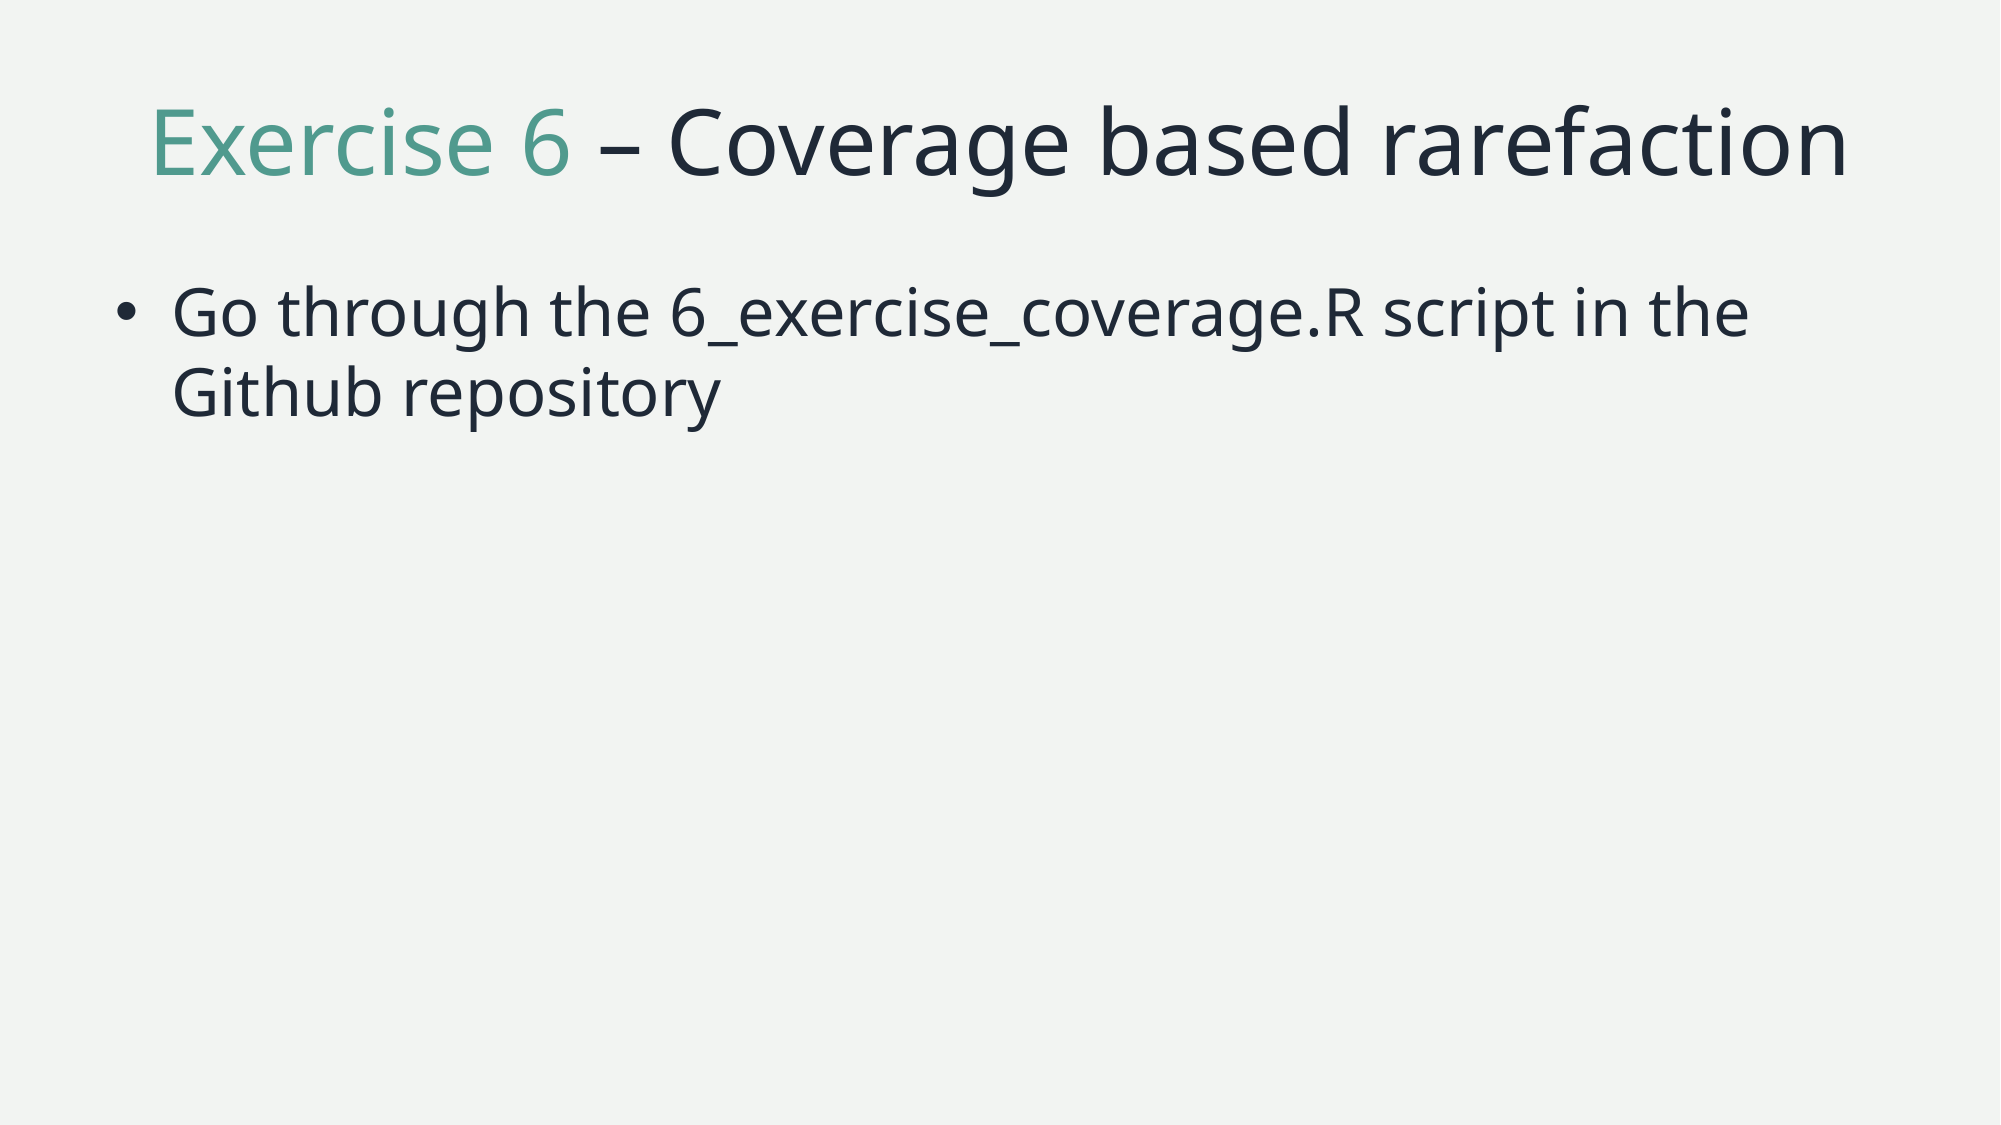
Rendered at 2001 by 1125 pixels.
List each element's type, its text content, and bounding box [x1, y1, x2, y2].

title Exercise 6 – Coverage based rarefaction [99, 45, 1900, 233]
list Go through the 6_exercise_coverage.R script in the Github repository [99, 262, 1900, 1005]
